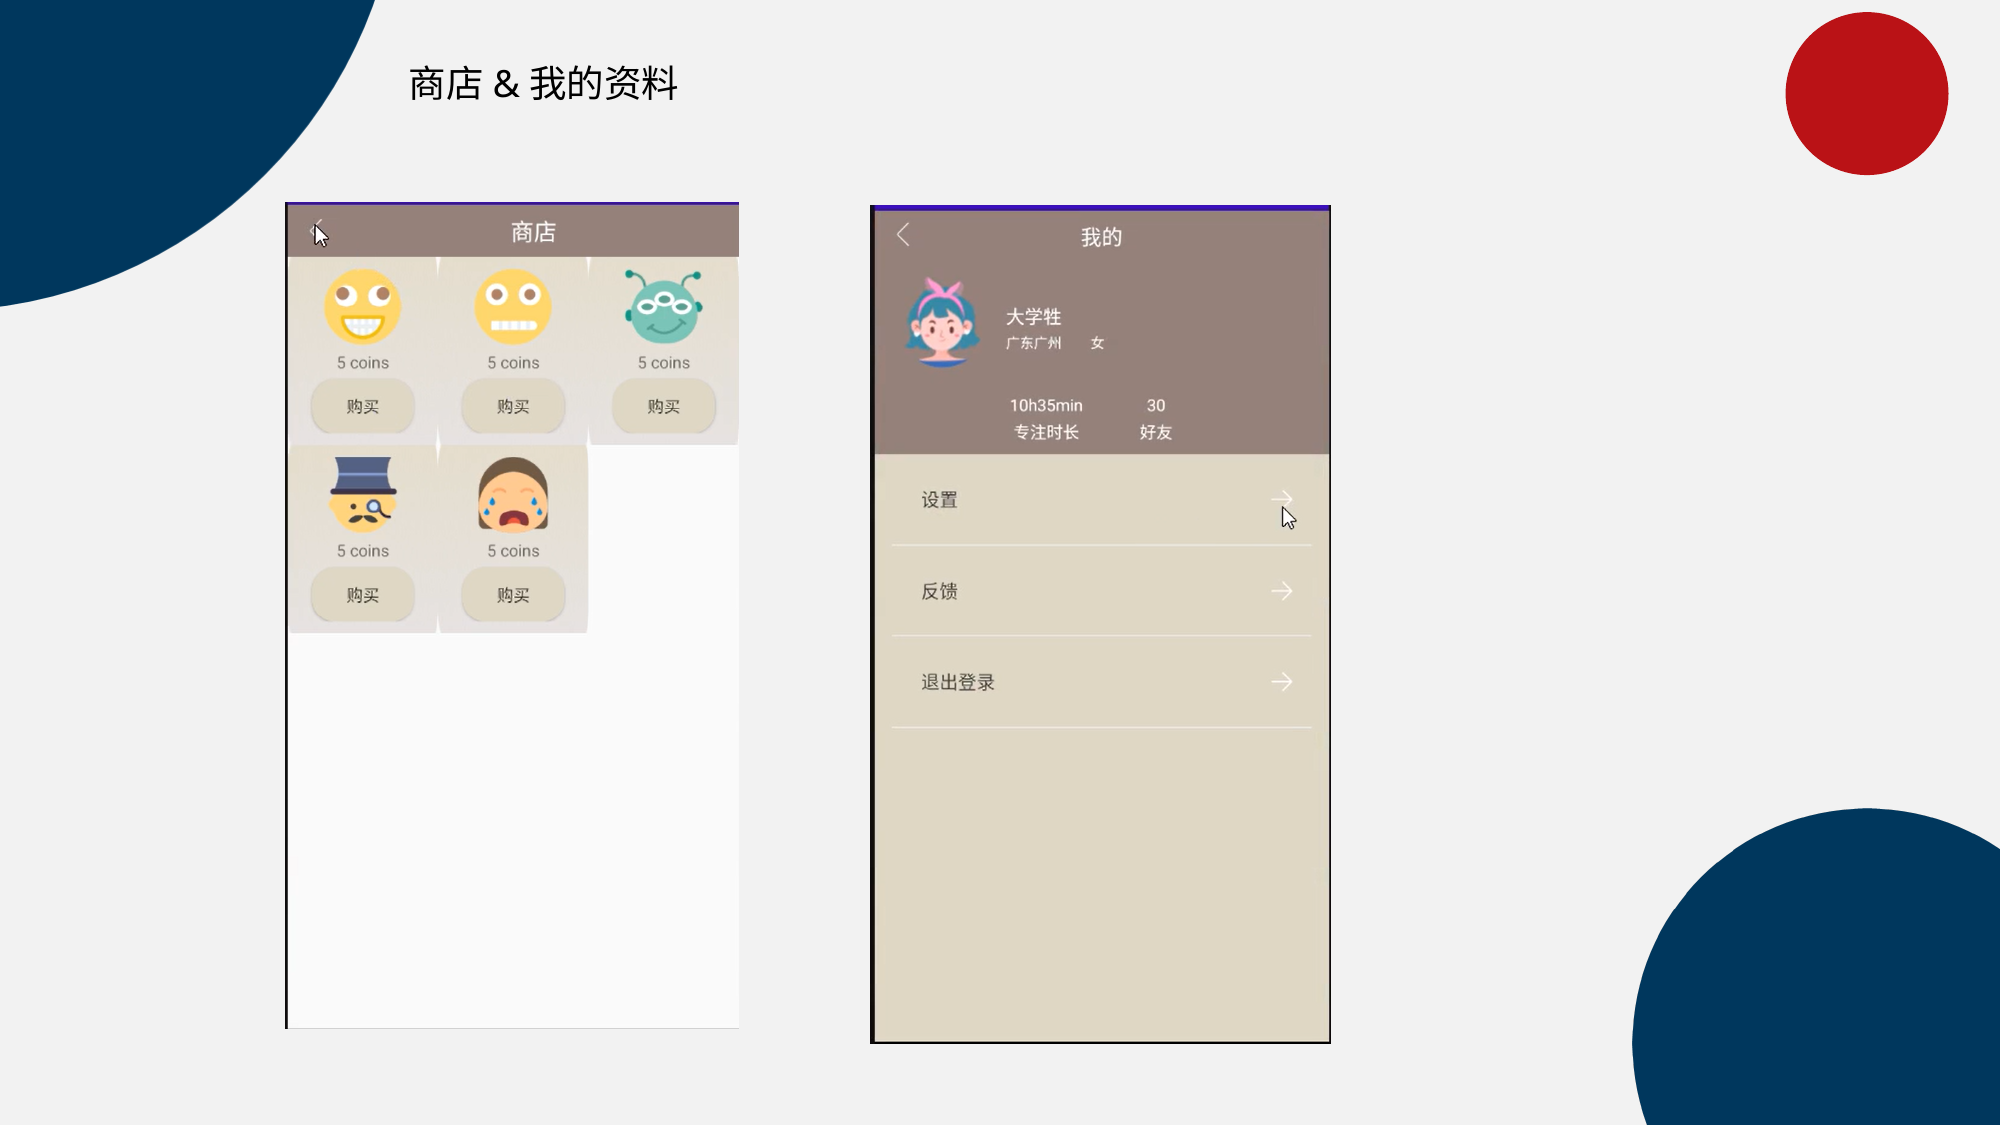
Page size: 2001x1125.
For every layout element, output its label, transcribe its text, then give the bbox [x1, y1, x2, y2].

picture [0, 0, 739, 1029]
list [870, 205, 1331, 1044]
text_box [1784, 11, 1950, 177]
text_box 商店&我的资料 [402, 52, 694, 113]
picture [1632, 808, 2000, 1125]
